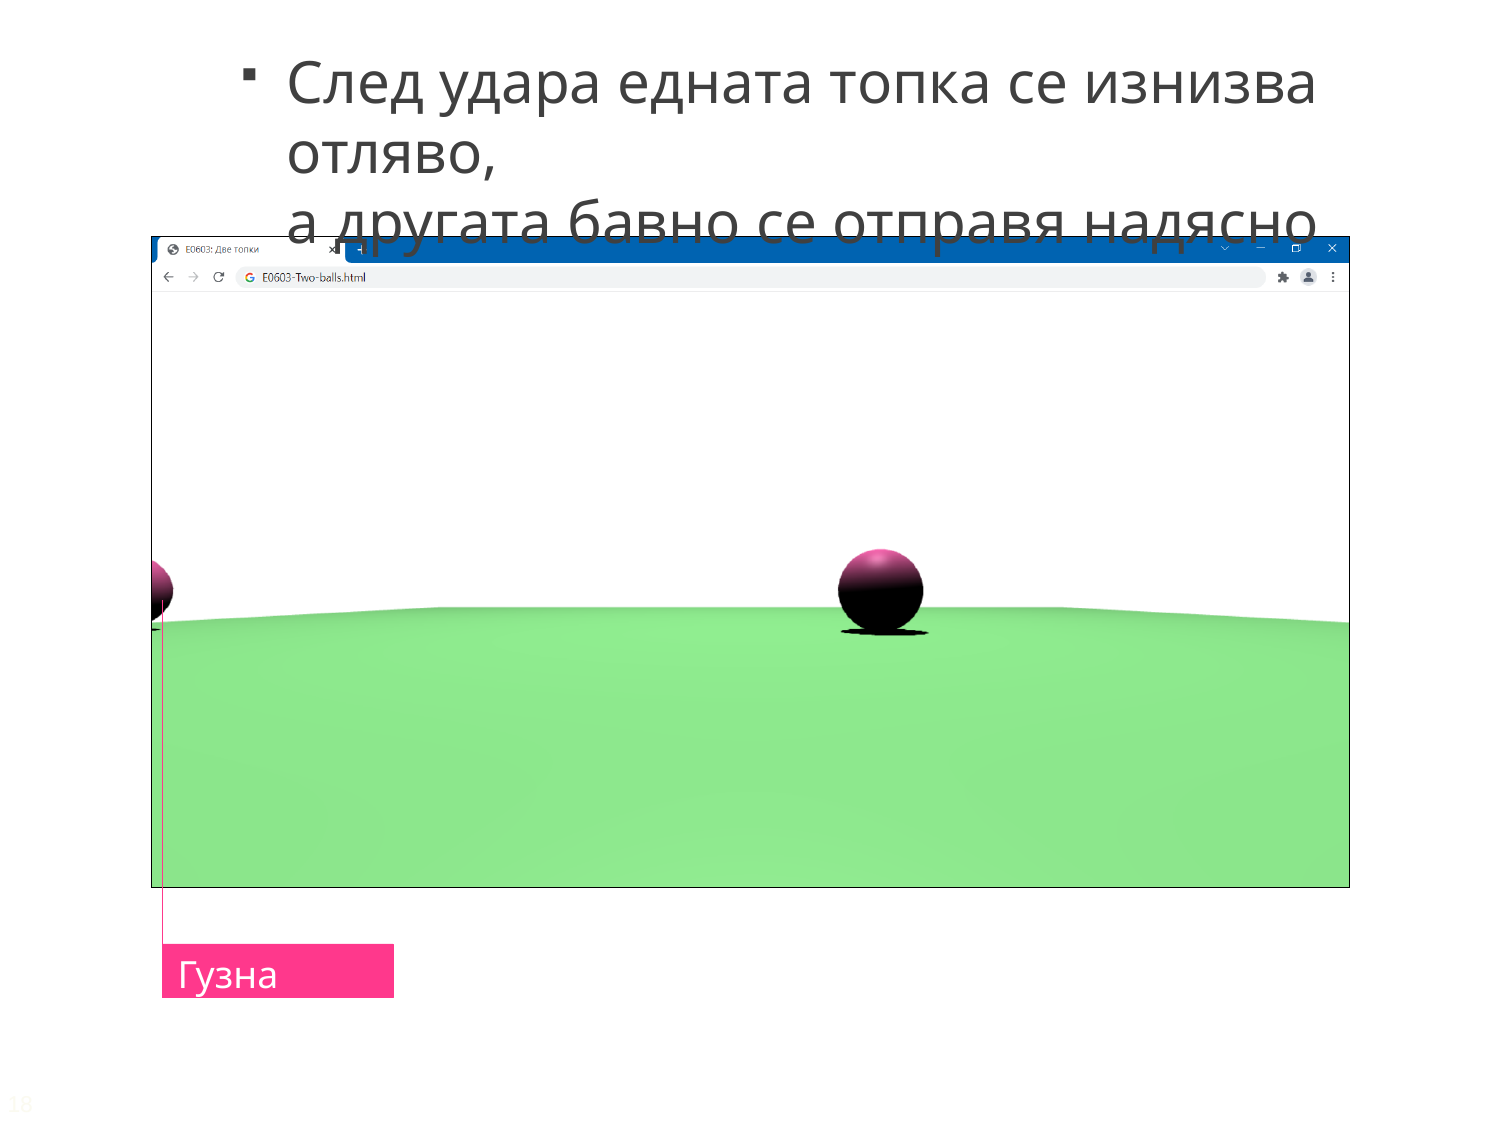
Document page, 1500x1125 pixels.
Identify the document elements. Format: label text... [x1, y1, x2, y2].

list След удара едната топка се изнизва отляво, а другата бавно се отправя надясно [150, 37, 1488, 1113]
picture [150, 236, 1351, 888]
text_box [162, 599, 394, 998]
